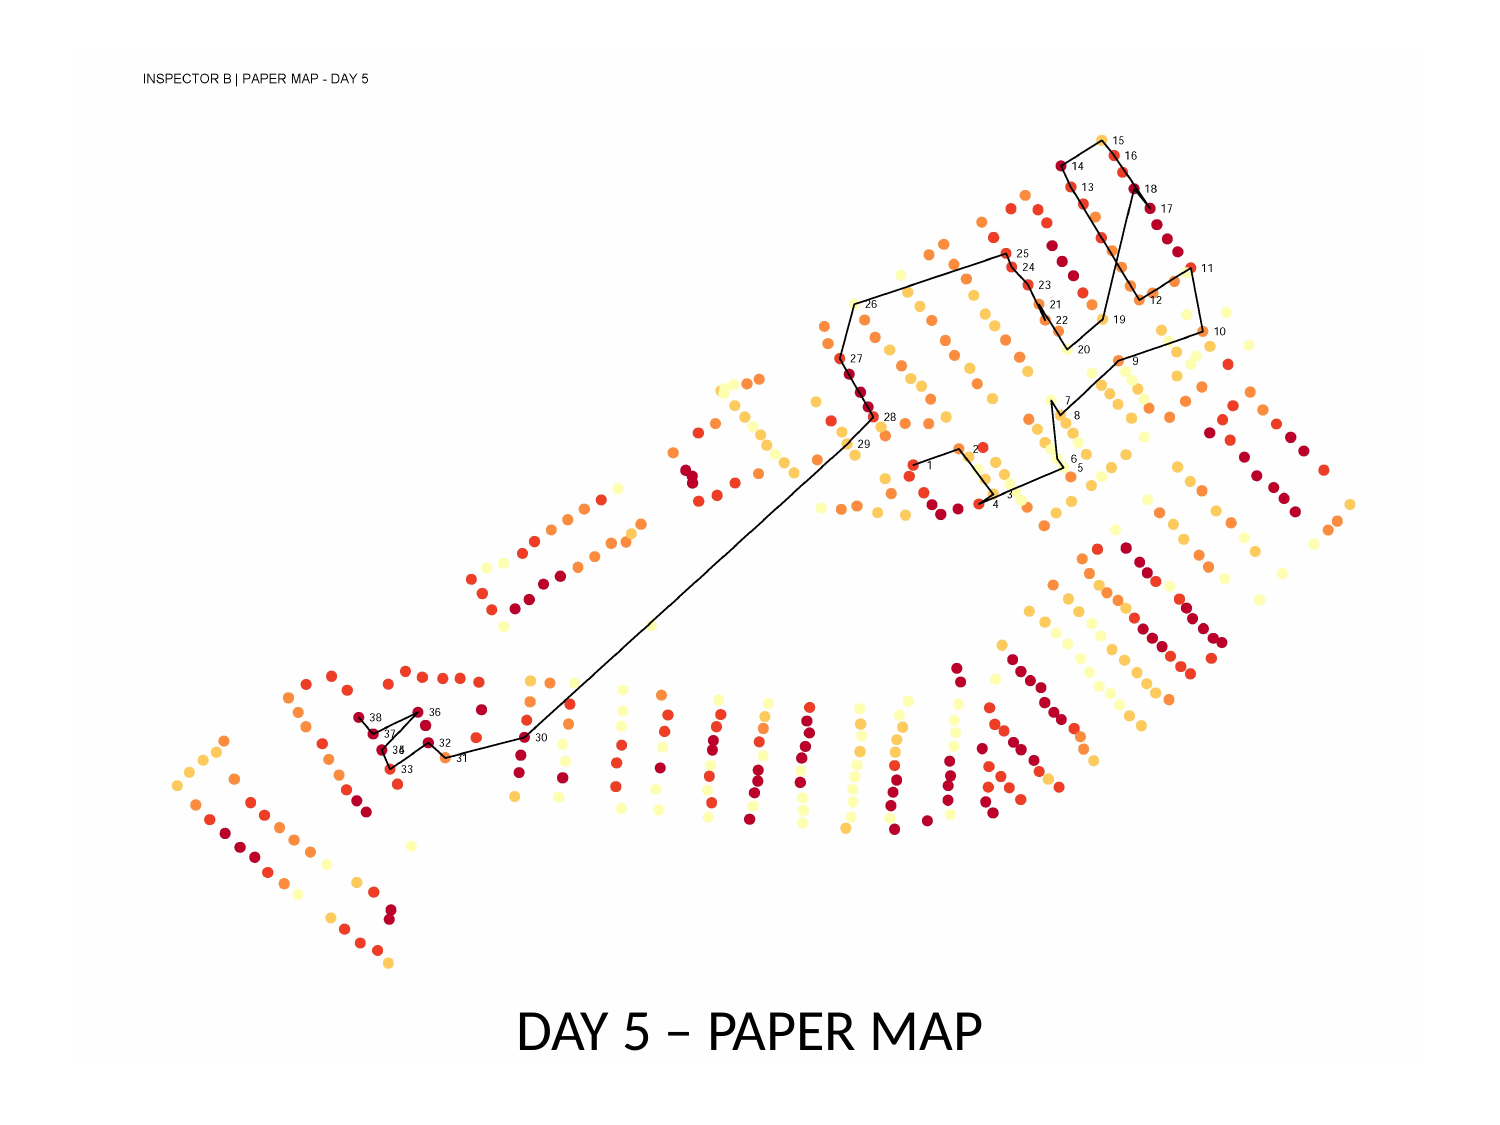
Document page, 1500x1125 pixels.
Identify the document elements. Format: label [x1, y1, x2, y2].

list [74, 53, 1426, 1072]
